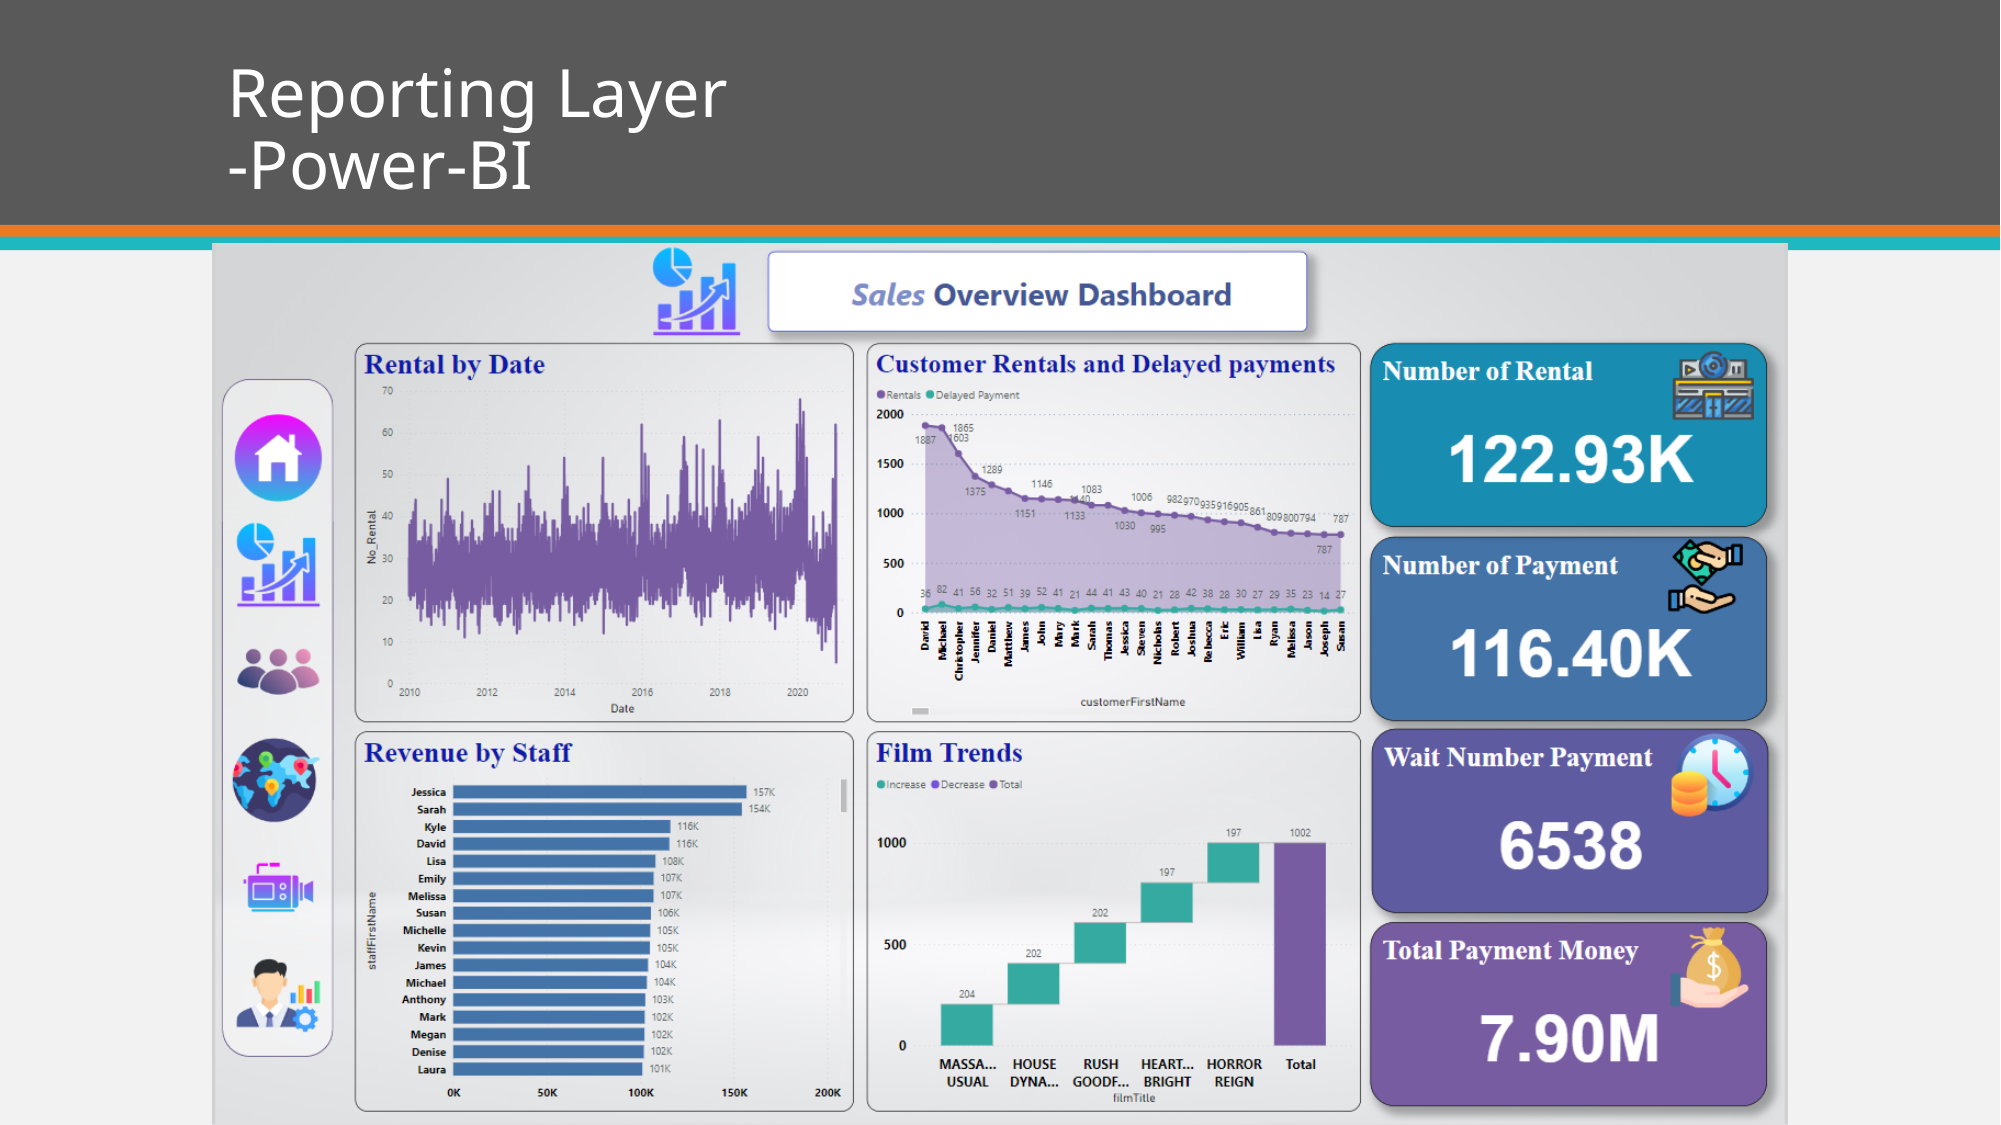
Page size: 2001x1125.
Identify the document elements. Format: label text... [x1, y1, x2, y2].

picture [212, 242, 1788, 1125]
title Reporting Layer -Power-BI [212, 41, 1788, 212]
